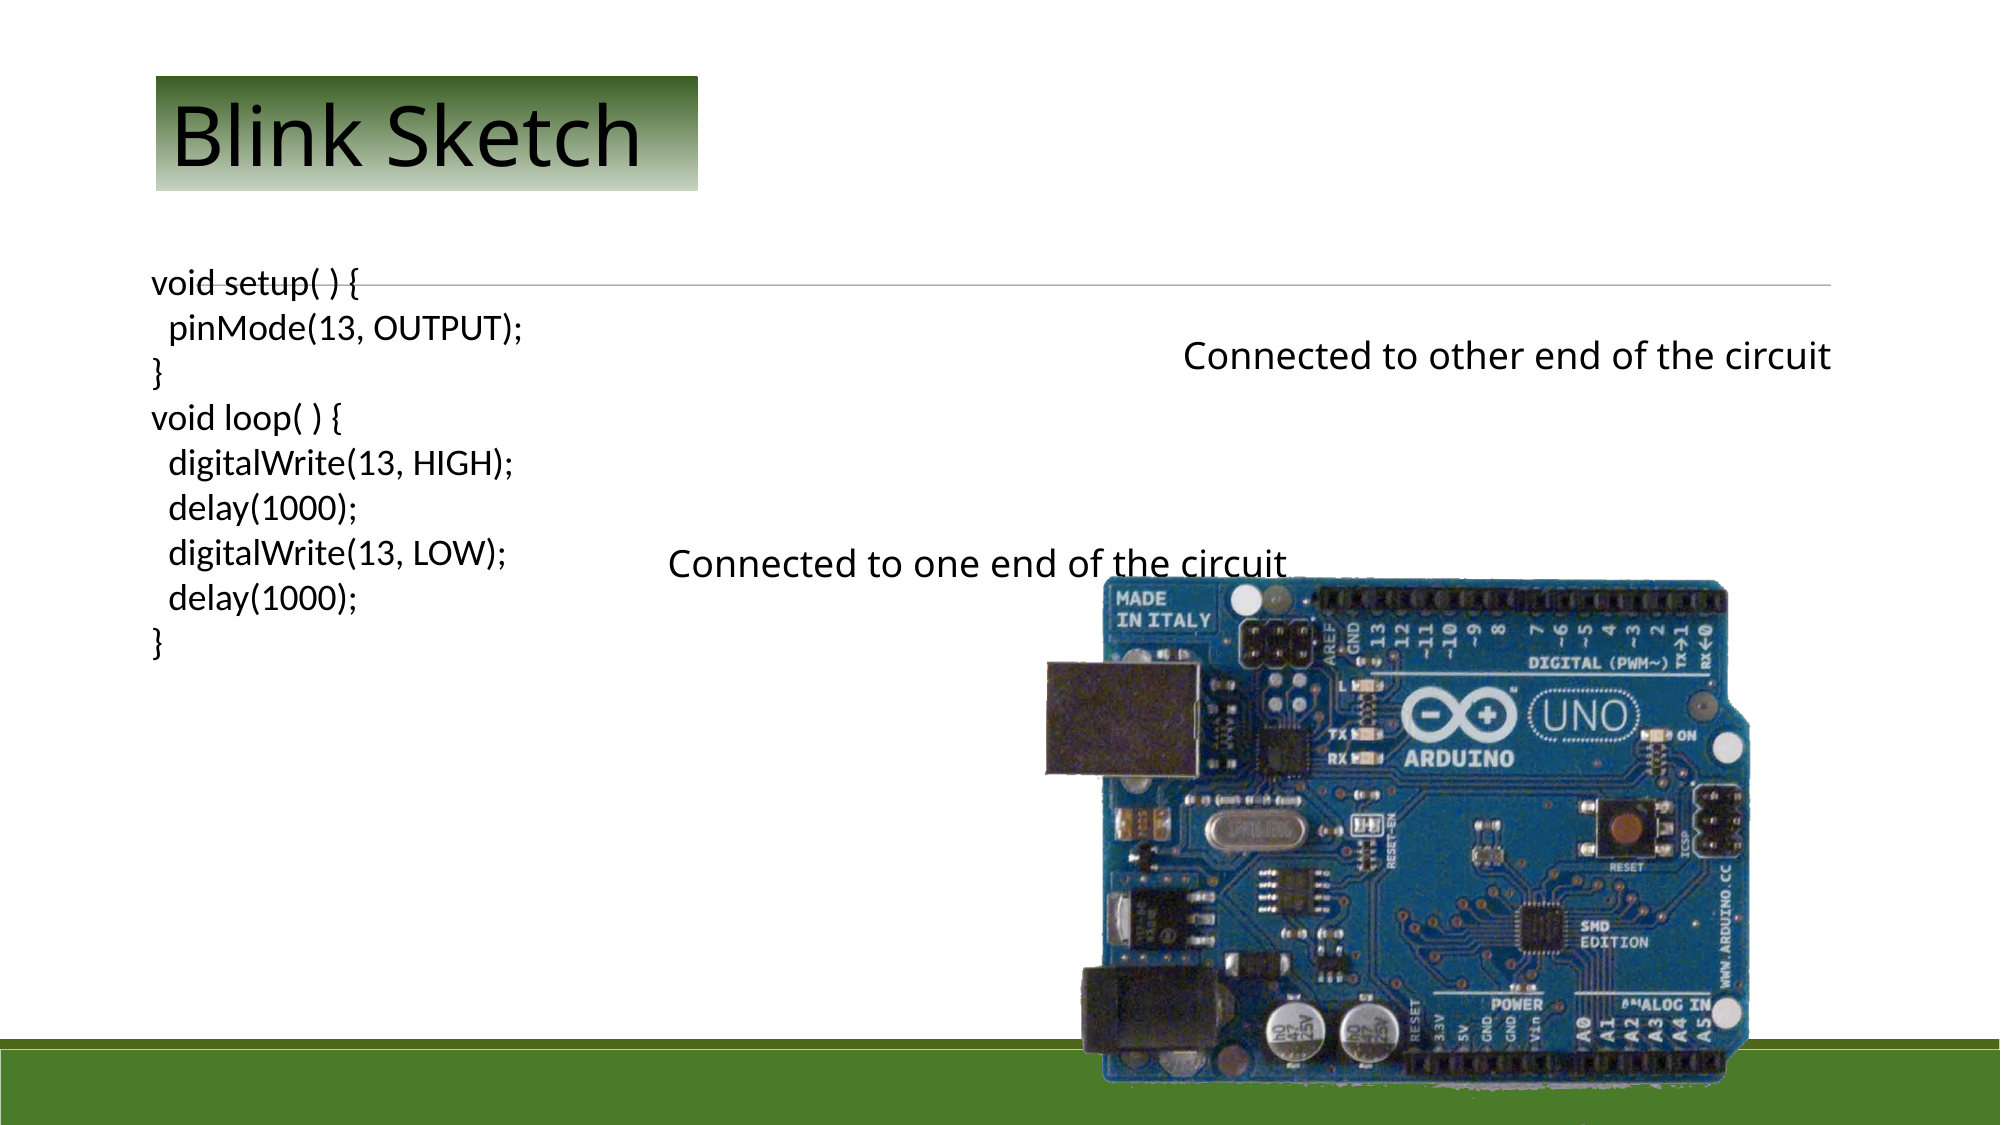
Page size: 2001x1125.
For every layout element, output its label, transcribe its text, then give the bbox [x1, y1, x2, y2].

picture [1032, 538, 1784, 1125]
text_box Connected to one end of the circuit [652, 532, 1347, 592]
text_box void setup( ) { pinMode(13, OUTPUT); } void loop( ) { digitalWrite(13, HIGH); delay(1000); digitalWrite(13, LOW); delay(1000); } [136, 250, 1137, 671]
text_box Blink Sketch [156, 76, 698, 191]
text_box Connected to other end of the circuit [1168, 325, 1893, 385]
